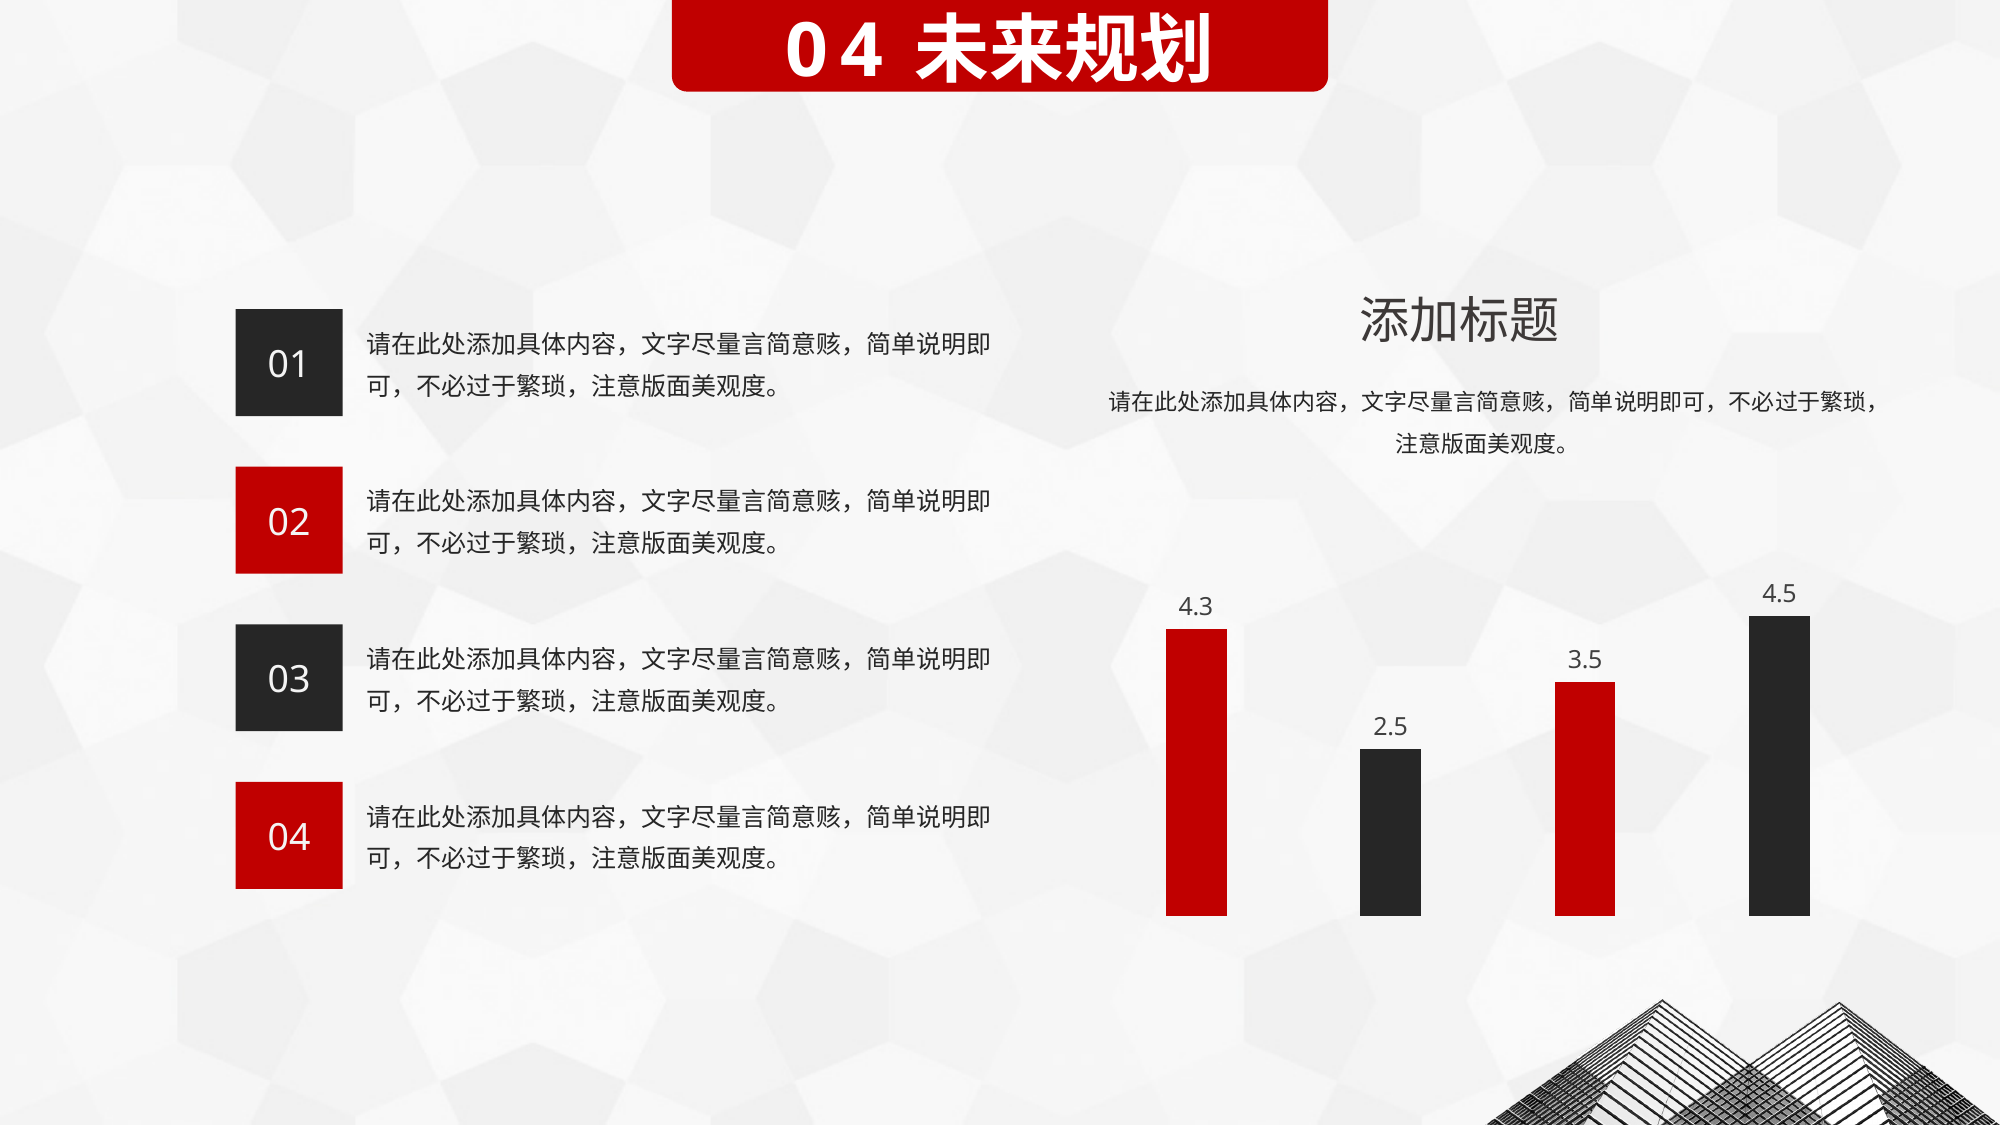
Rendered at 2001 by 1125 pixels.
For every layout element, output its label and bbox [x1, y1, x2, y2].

text_box [1082, 281, 1893, 466]
text_box [671, 0, 1329, 100]
chart [1082, 575, 1893, 924]
picture [0, 0, 2000, 1125]
